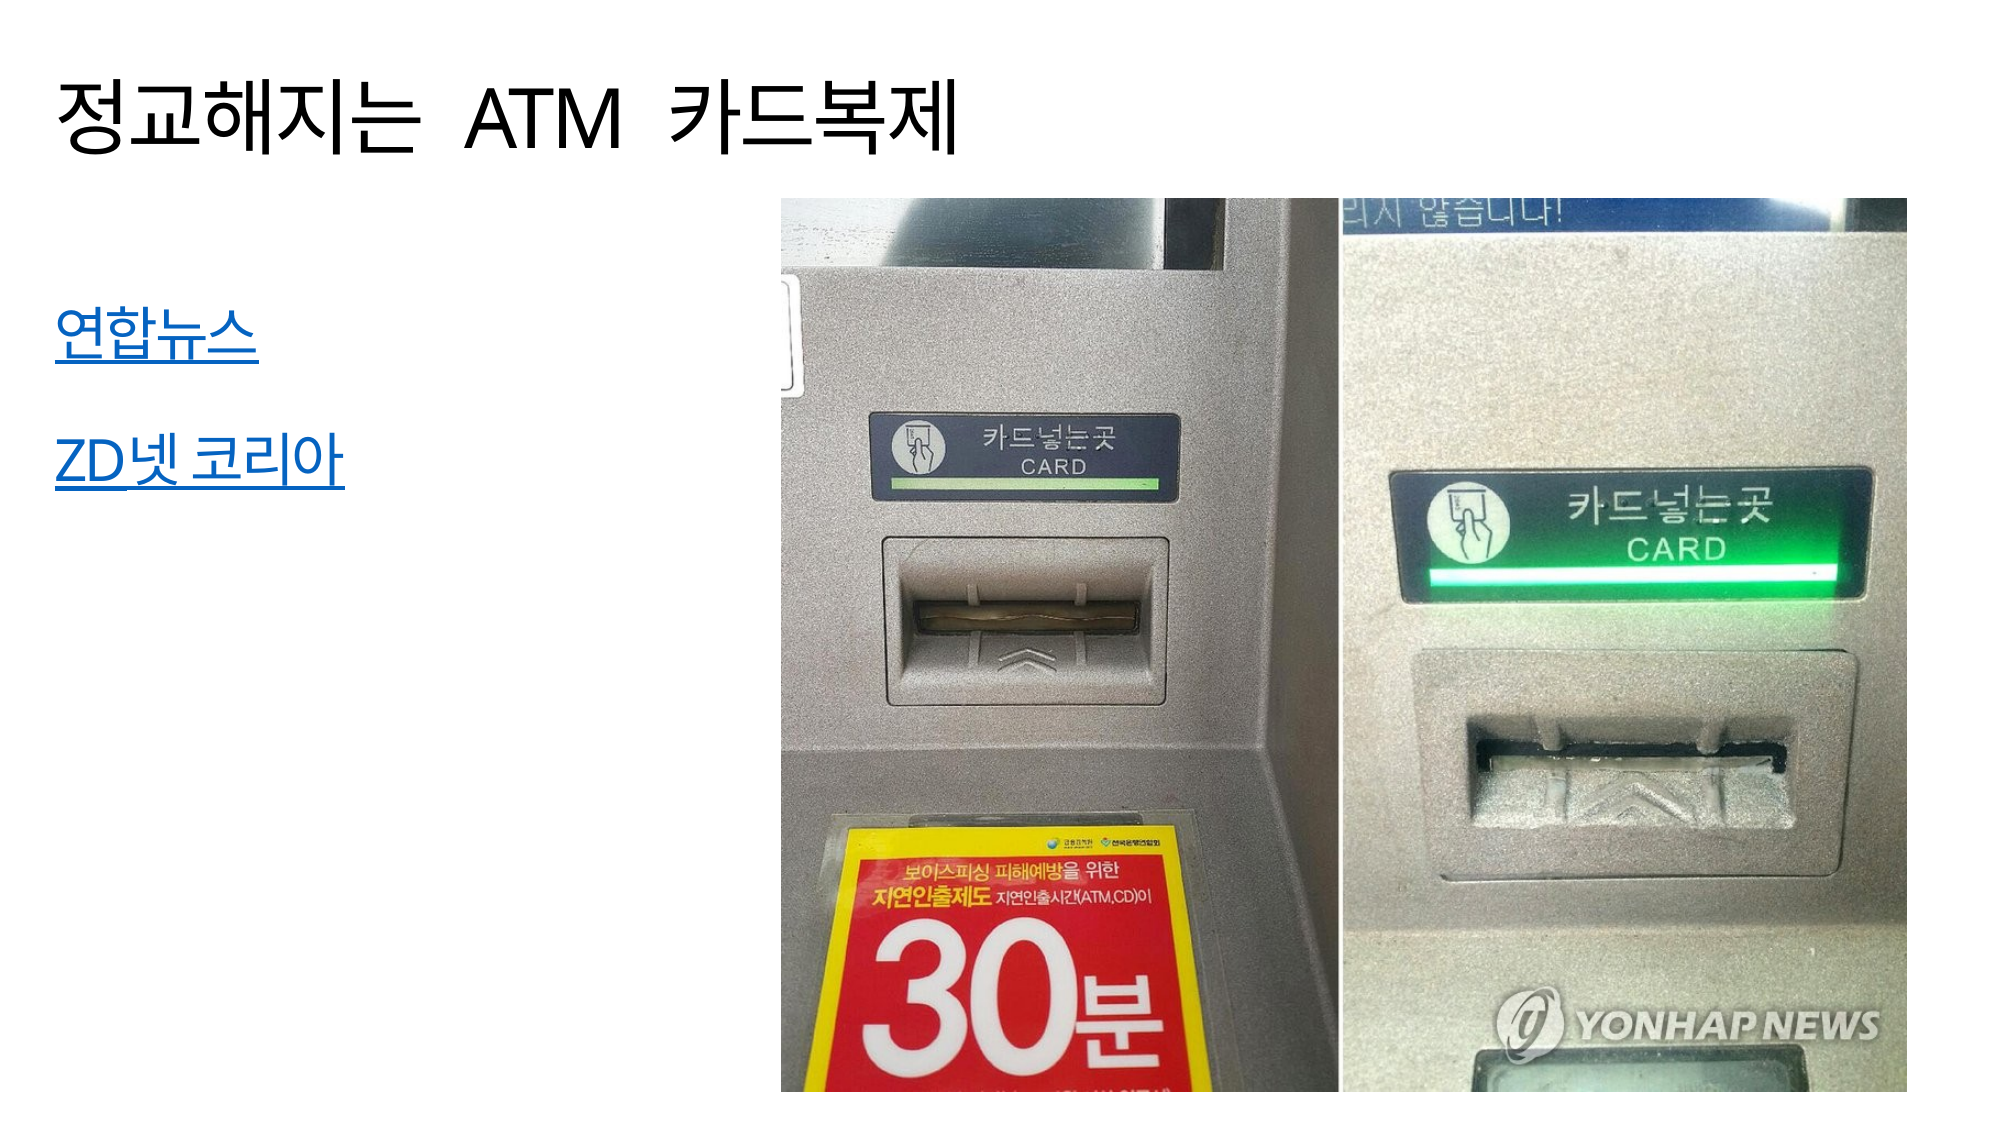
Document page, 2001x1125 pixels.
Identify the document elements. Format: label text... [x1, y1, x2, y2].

text_box 정교해지는 ATM 카드복제 연합뉴스 ZD넷 코리아 [39, 8, 1247, 516]
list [781, 198, 1907, 1092]
